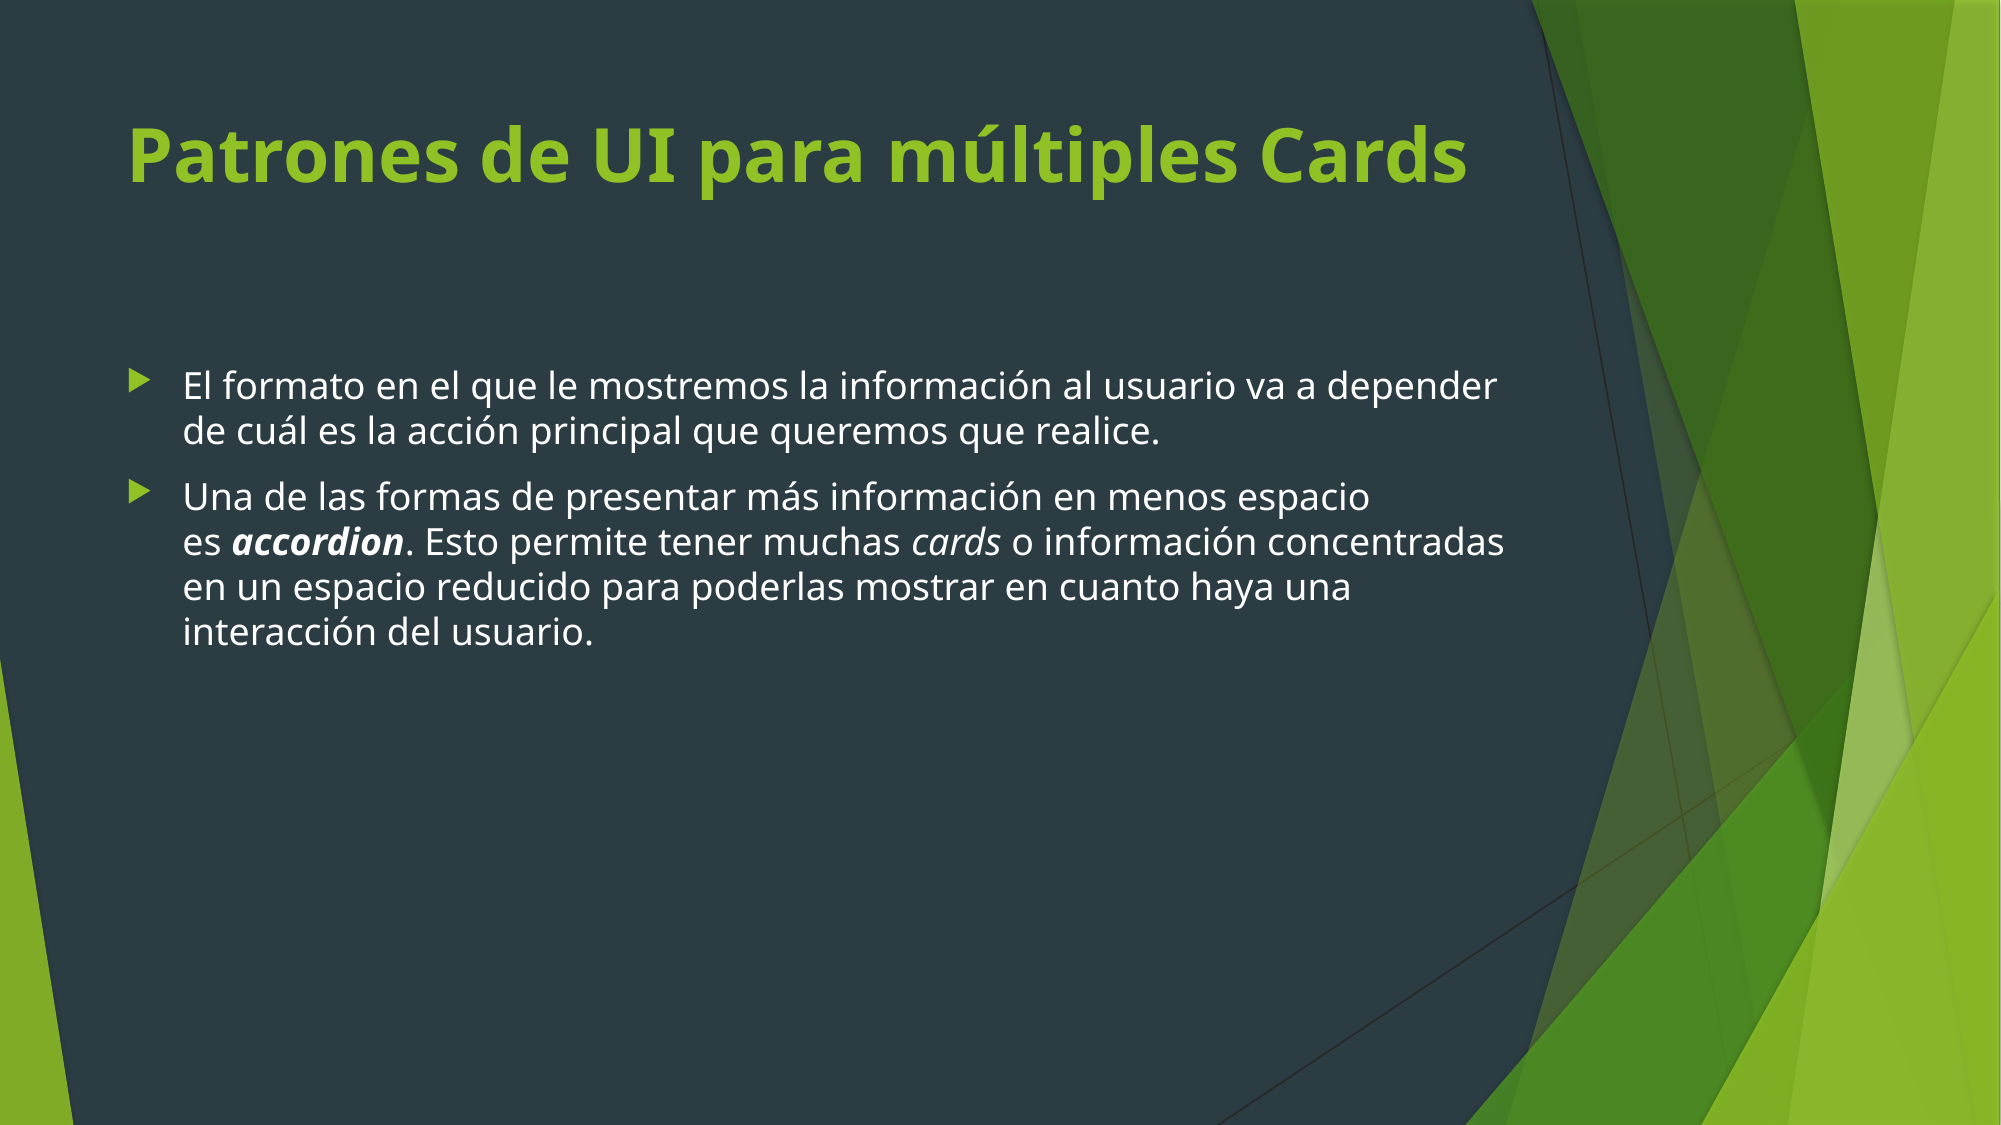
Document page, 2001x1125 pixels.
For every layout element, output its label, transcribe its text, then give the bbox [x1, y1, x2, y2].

title Patrones de UI para múltiples Cards [111, 99, 1522, 317]
list El formato en el que le mostremos la información al usuario va a depender de cuál es la acción principal que queremos que realice. Una de las formas de presentar más información en menos espacio es accordion. Esto permite tener muchas cards o información concentradas en un espacio reducido para poderlas mostrar en cuanto haya una interacción del usuario. [111, 354, 1522, 992]
